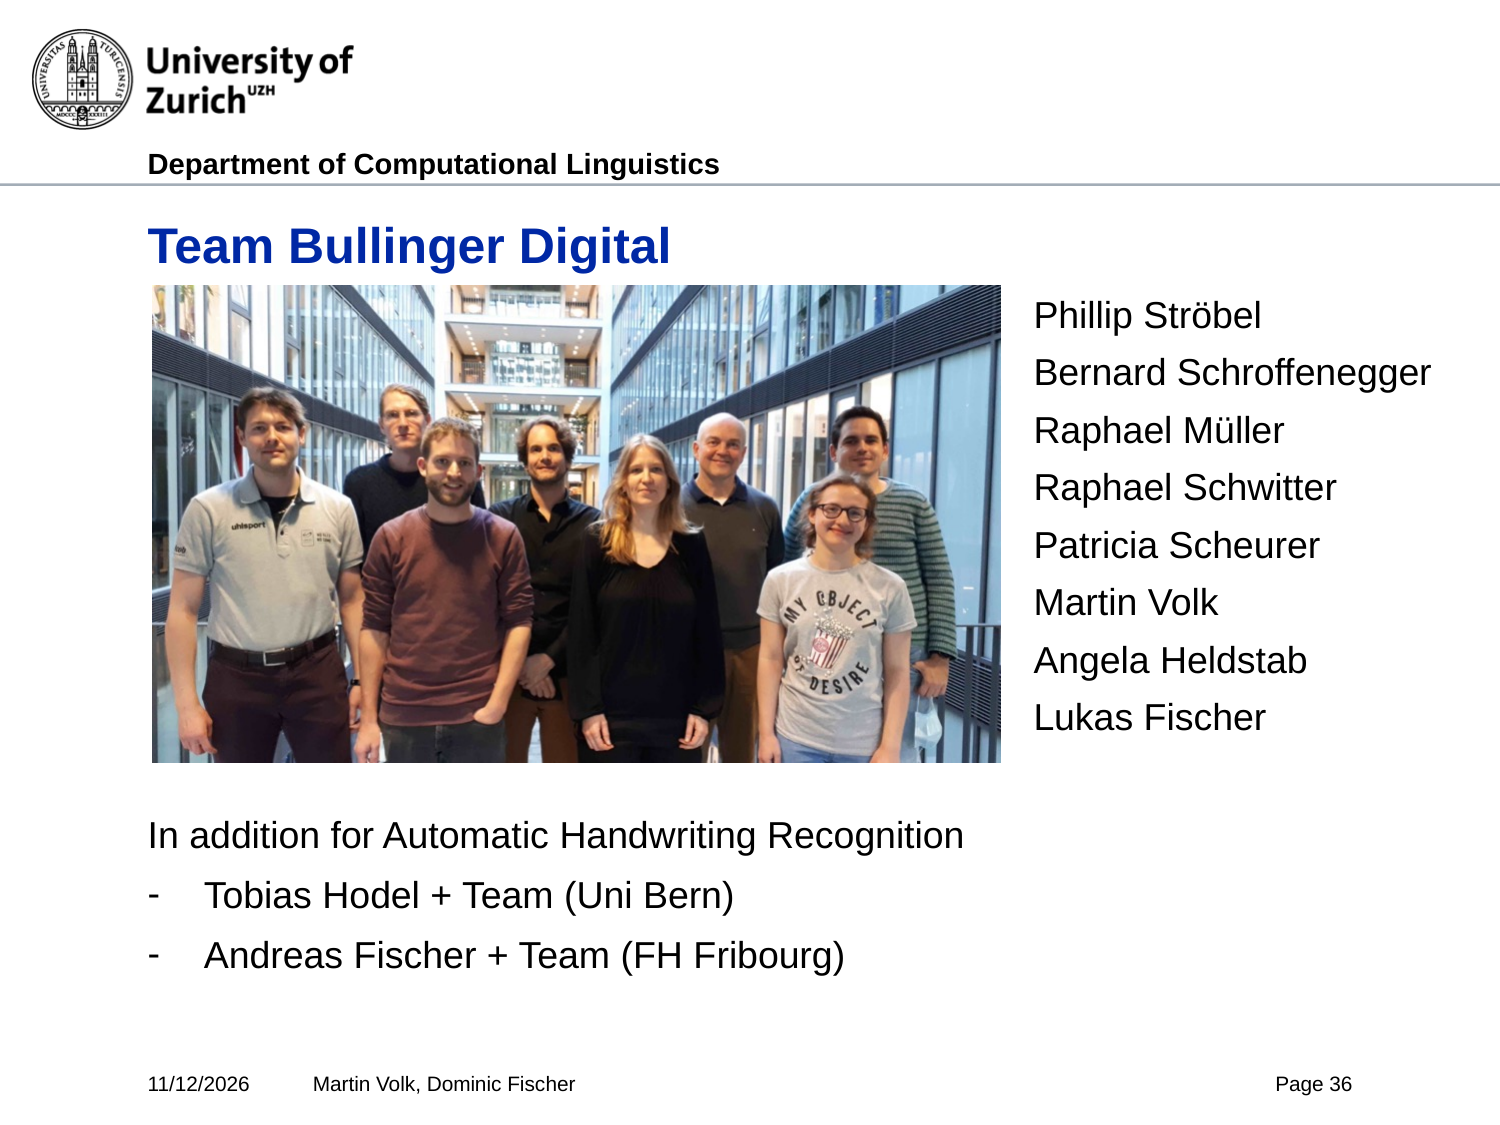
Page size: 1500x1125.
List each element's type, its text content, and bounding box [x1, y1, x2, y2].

slide_number Page 36 [1222, 1070, 1353, 1106]
text_box Phillip Ströbel Bernard Schroffenegger Raphael Müller Raphael Schwitter Patricia Scheurer Martin Volk Angela Heldstab Lukas Fischer [1033, 290, 1486, 787]
footer Martin Volk, Dominic Fischer [312, 1070, 1176, 1106]
title Team Bullinger Digital [147, 208, 1353, 291]
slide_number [147, 1070, 301, 1106]
picture [152, 285, 1001, 764]
picture [26, 23, 360, 136]
text_box In addition for Automatic Handwriting Recognition Tobias Hodel + Team (Uni Bern) Andreas Fischer + Team (FH Fribourg) [147, 810, 1353, 1012]
